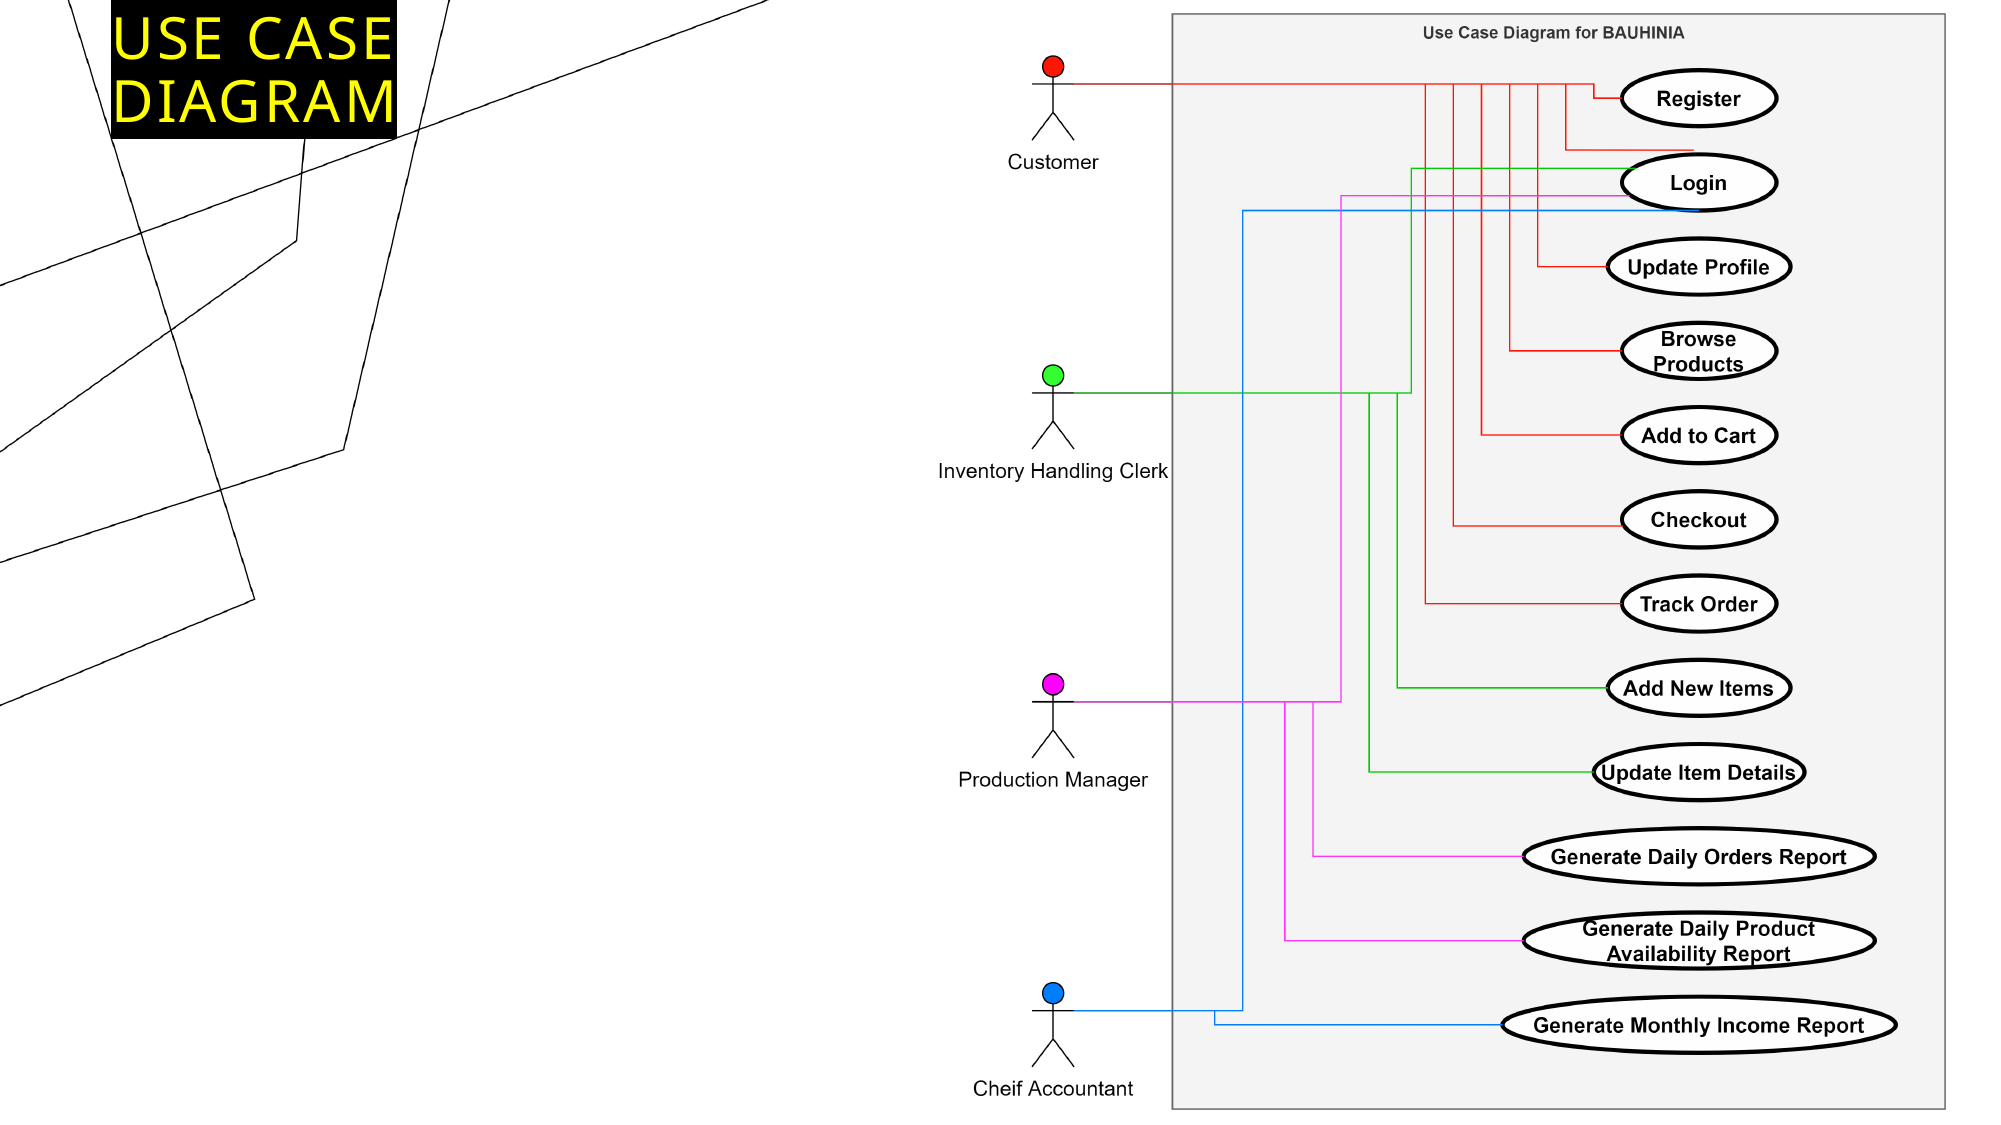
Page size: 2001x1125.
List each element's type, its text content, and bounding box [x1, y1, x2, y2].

picture [0, 0, 803, 720]
picture [923, 0, 1961, 1125]
title Use Case Diagram [96, 40, 708, 143]
